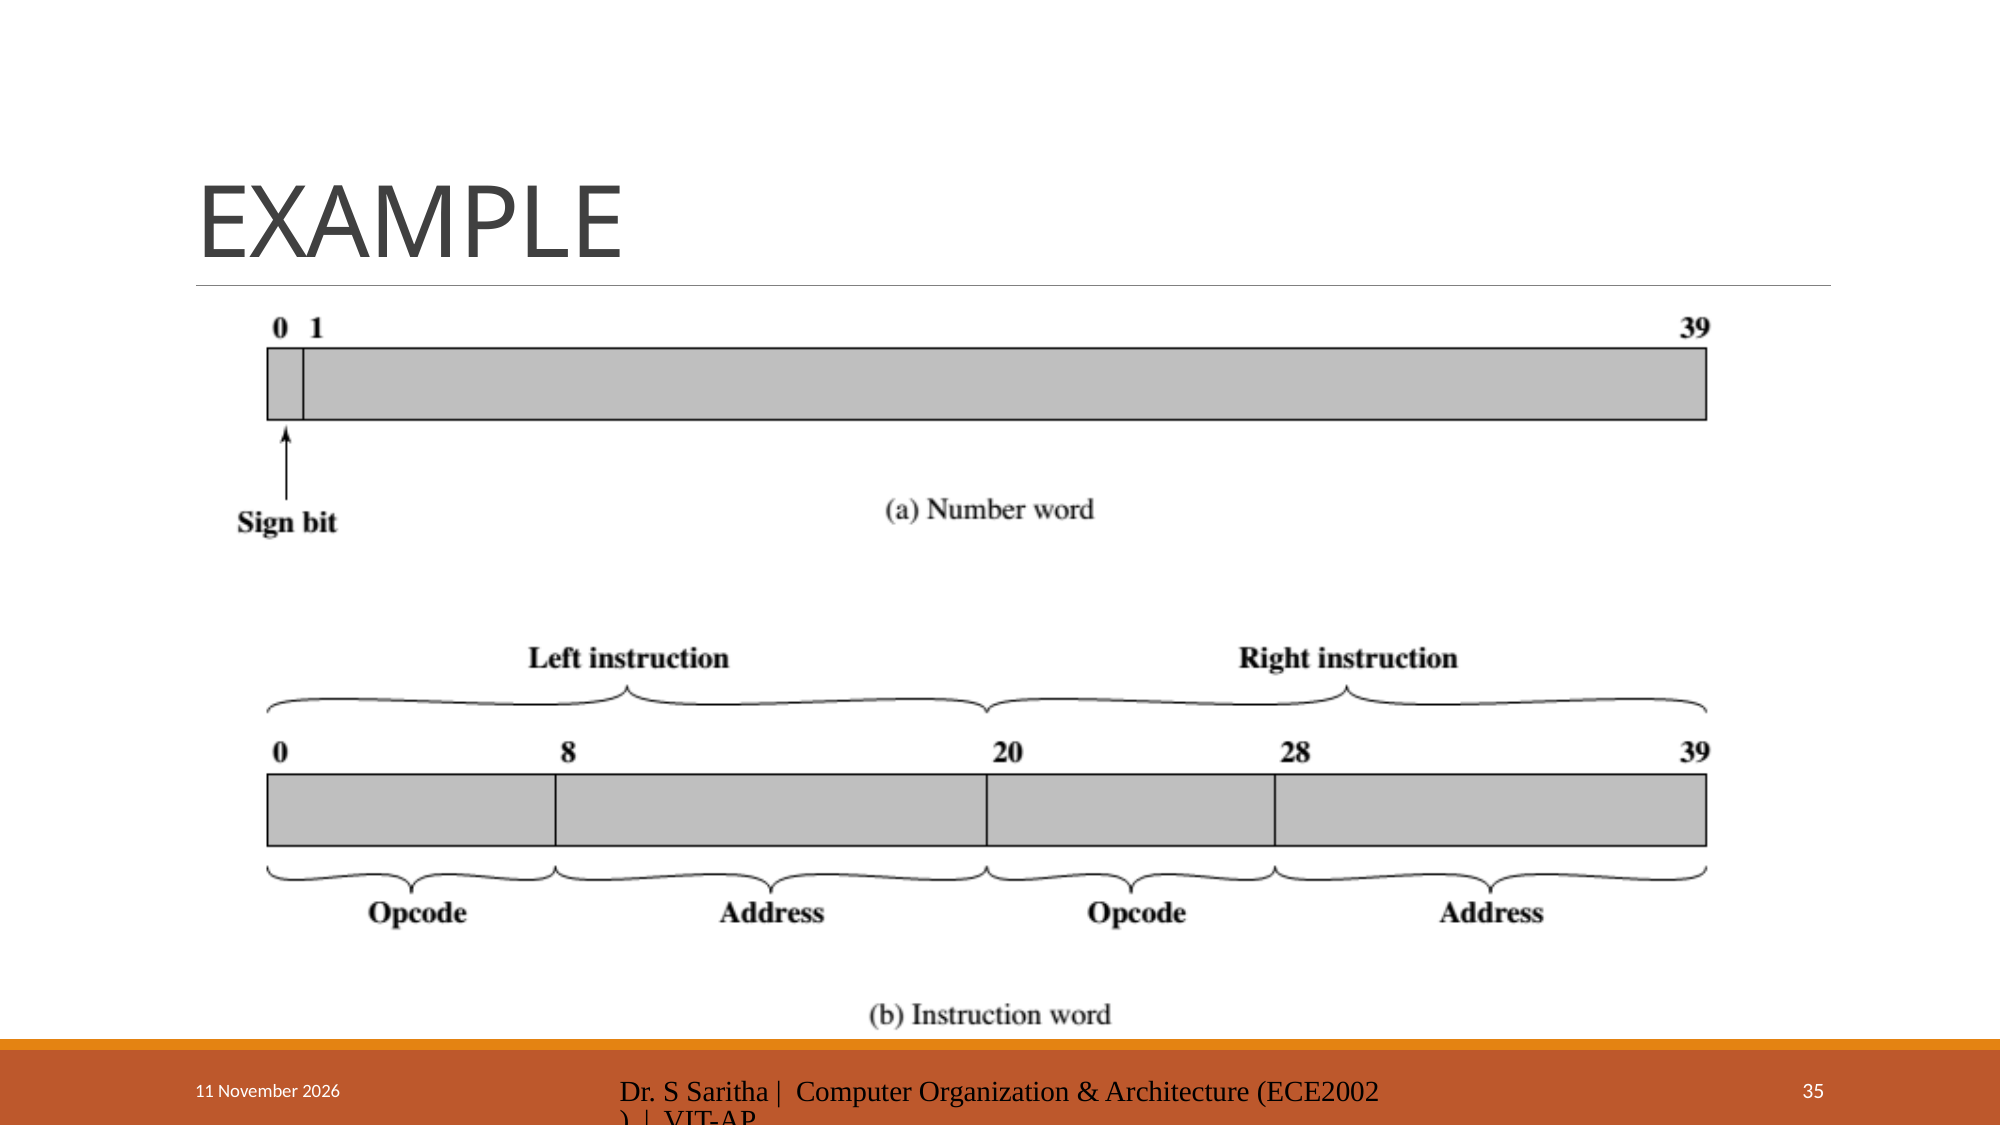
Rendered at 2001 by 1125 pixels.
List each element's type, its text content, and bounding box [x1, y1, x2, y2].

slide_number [180, 1059, 586, 1120]
picture [234, 310, 1718, 1035]
slide_number 35 [1624, 1059, 1840, 1120]
title EXAMPLE [180, 47, 1830, 285]
footer Dr. S Saritha | Computer Organization & Architecture (ECE2002) | VIT-AP [604, 1059, 1396, 1120]
